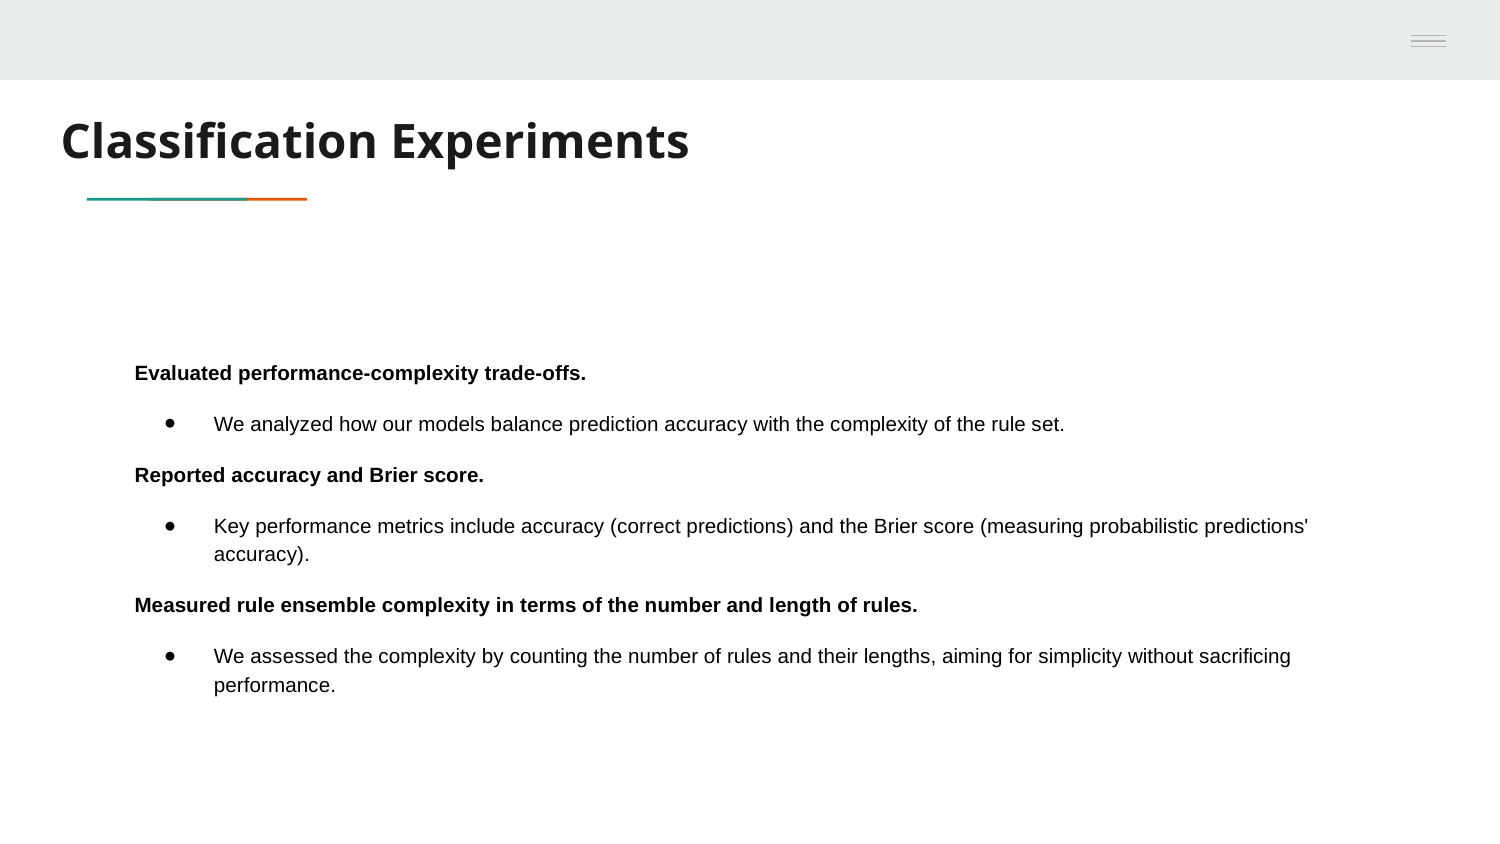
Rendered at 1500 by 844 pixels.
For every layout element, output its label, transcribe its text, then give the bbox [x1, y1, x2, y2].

list Evaluated performance-complexity trade-offs. We analyzed how our models balance prediction accuracy with the complexity of the rule set. Reported accuracy and Brier score. Key performance metrics include accuracy (correct predictions) and the Brier score (measuring probabilistic predictions' accuracy). Measured rule ensemble complexity in terms of the number and length of rules. We assessed the complexity by counting the number of rules and their lengths, aiming for simplicity without sacrificing performance. [119, 341, 1381, 712]
title Classification Experiments [45, 95, 1307, 184]
